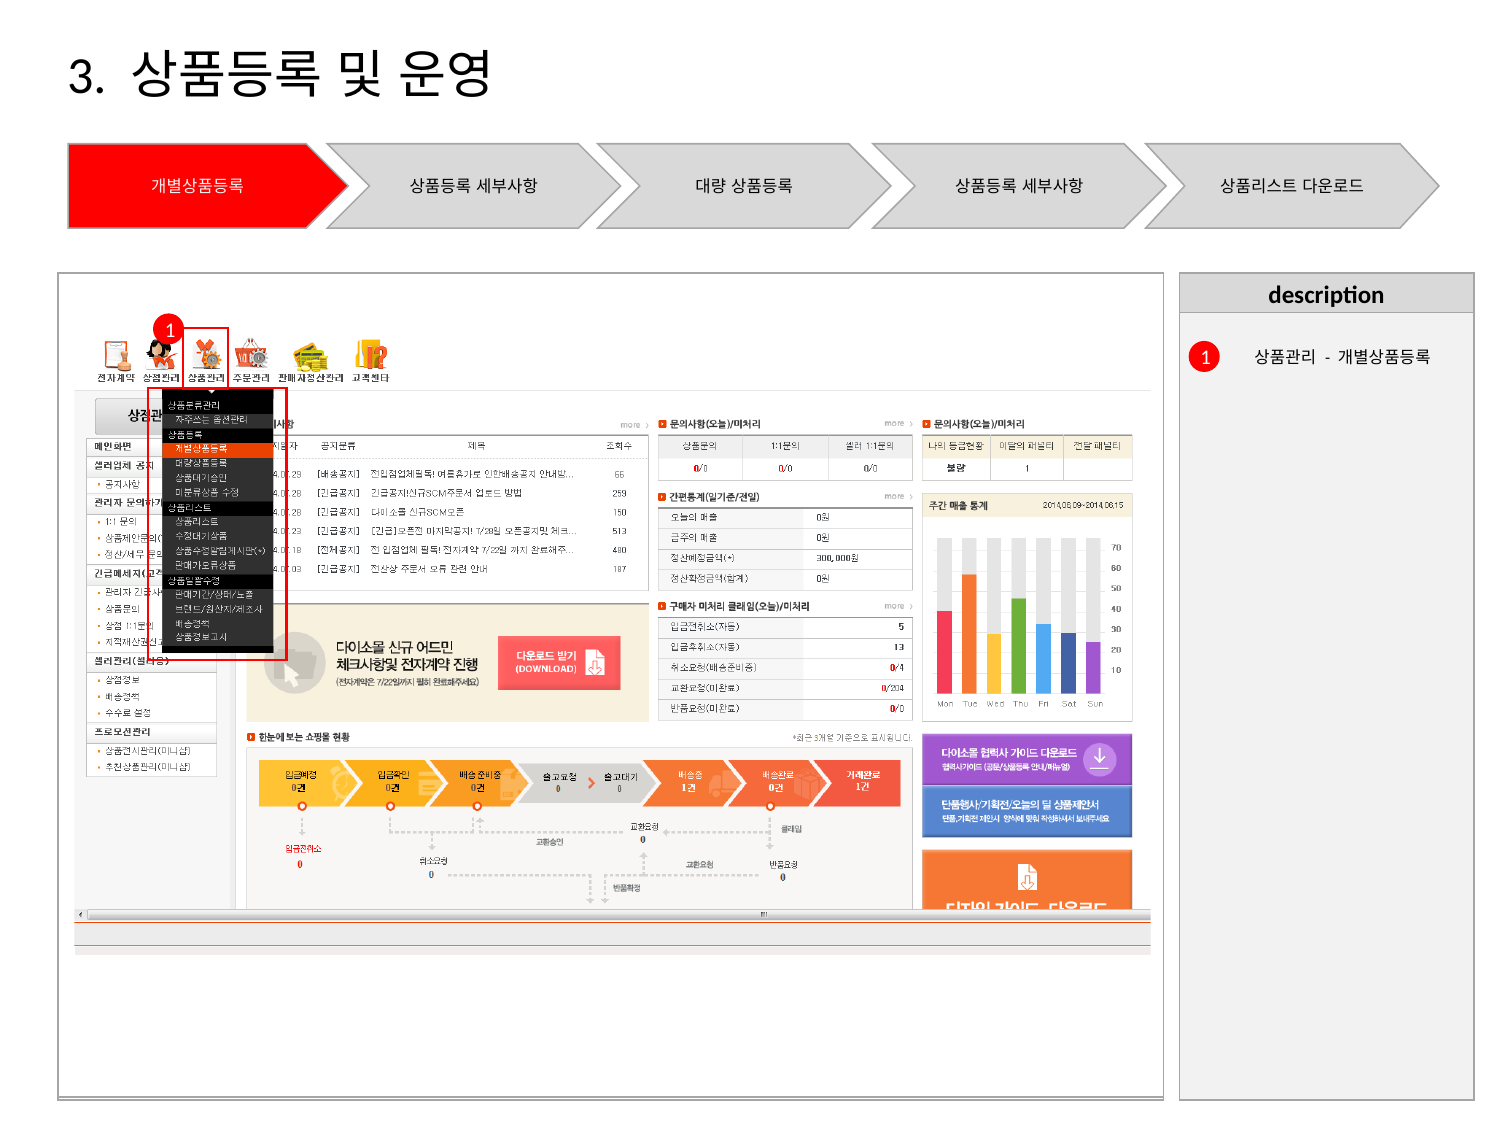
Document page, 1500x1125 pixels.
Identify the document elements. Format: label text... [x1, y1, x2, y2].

picture [74, 335, 1151, 956]
text_box 1 [151, 312, 186, 335]
text_box 1 [1187, 339, 1221, 374]
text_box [68, 143, 1440, 229]
text_box [57, 272, 1165, 1101]
text_box [185, 327, 229, 335]
text_box 상품관리 - 개별상품등록 [1178, 312, 1475, 1101]
text_box 3. 상품등록 및 운영 [52, 34, 1061, 112]
text_box description [1178, 272, 1475, 312]
